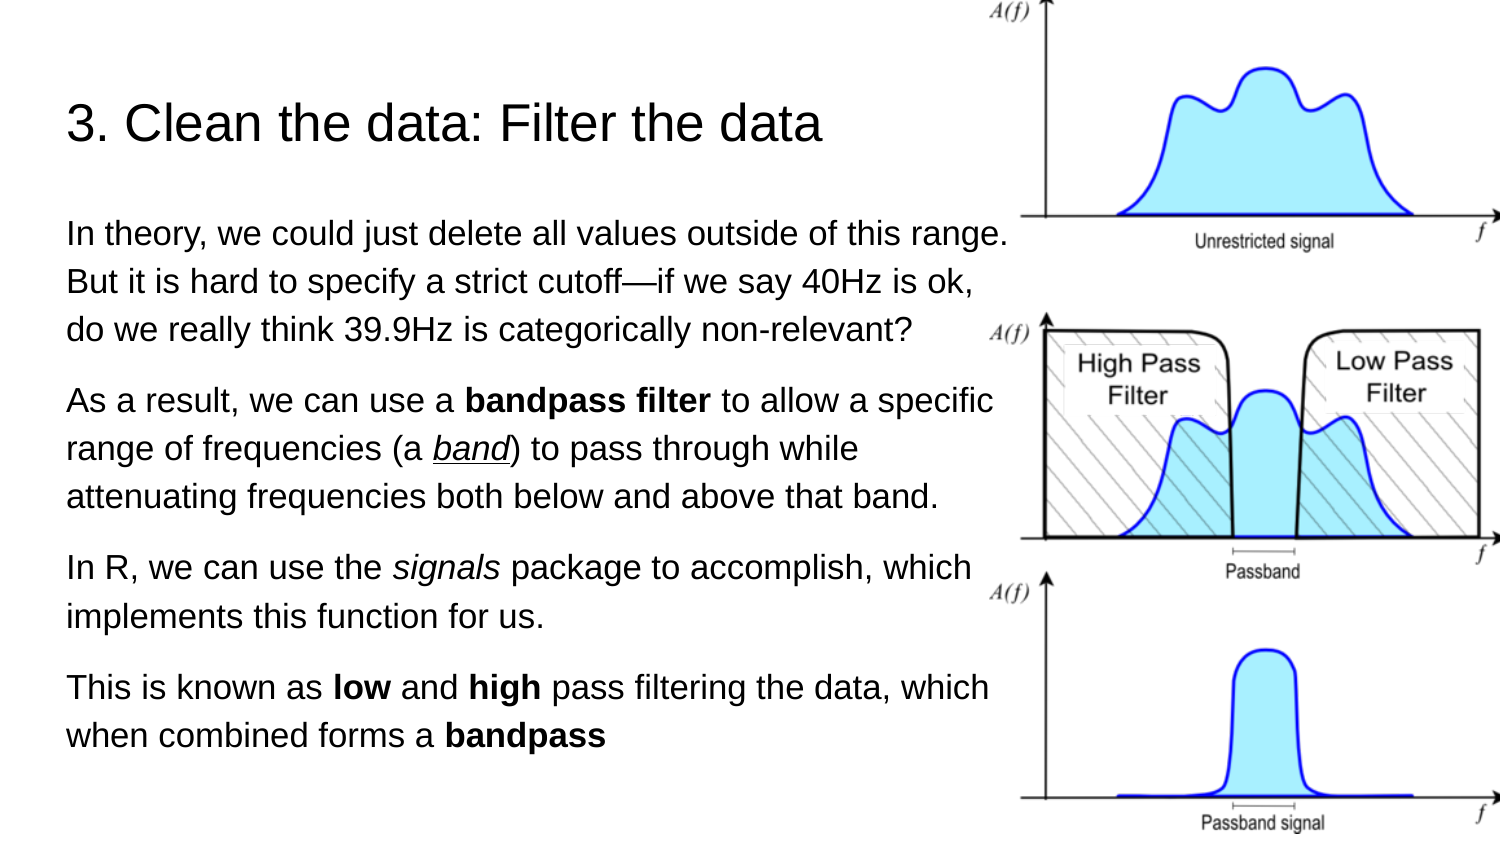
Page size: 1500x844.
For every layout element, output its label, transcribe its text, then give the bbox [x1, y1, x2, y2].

title 3. Clean the data: Filter the data [51, 72, 983, 167]
list In theory, we could just delete all values outside of this range. But it is hard to specify a strict cutoff—if we say 40Hz is ok, do we really think 39.9Hz is categorically non-relevant? As a result, we can use a bandpass filter to allow a specific range of frequencies (a band) to pass through while attenuating frequencies both below and above that band. In R, we can use the signals package to accomplish, which implements this function for us. This is known as low and high pass filtering the data, which when combined forms a bandpass [51, 189, 983, 805]
picture [989, 0, 1500, 835]
